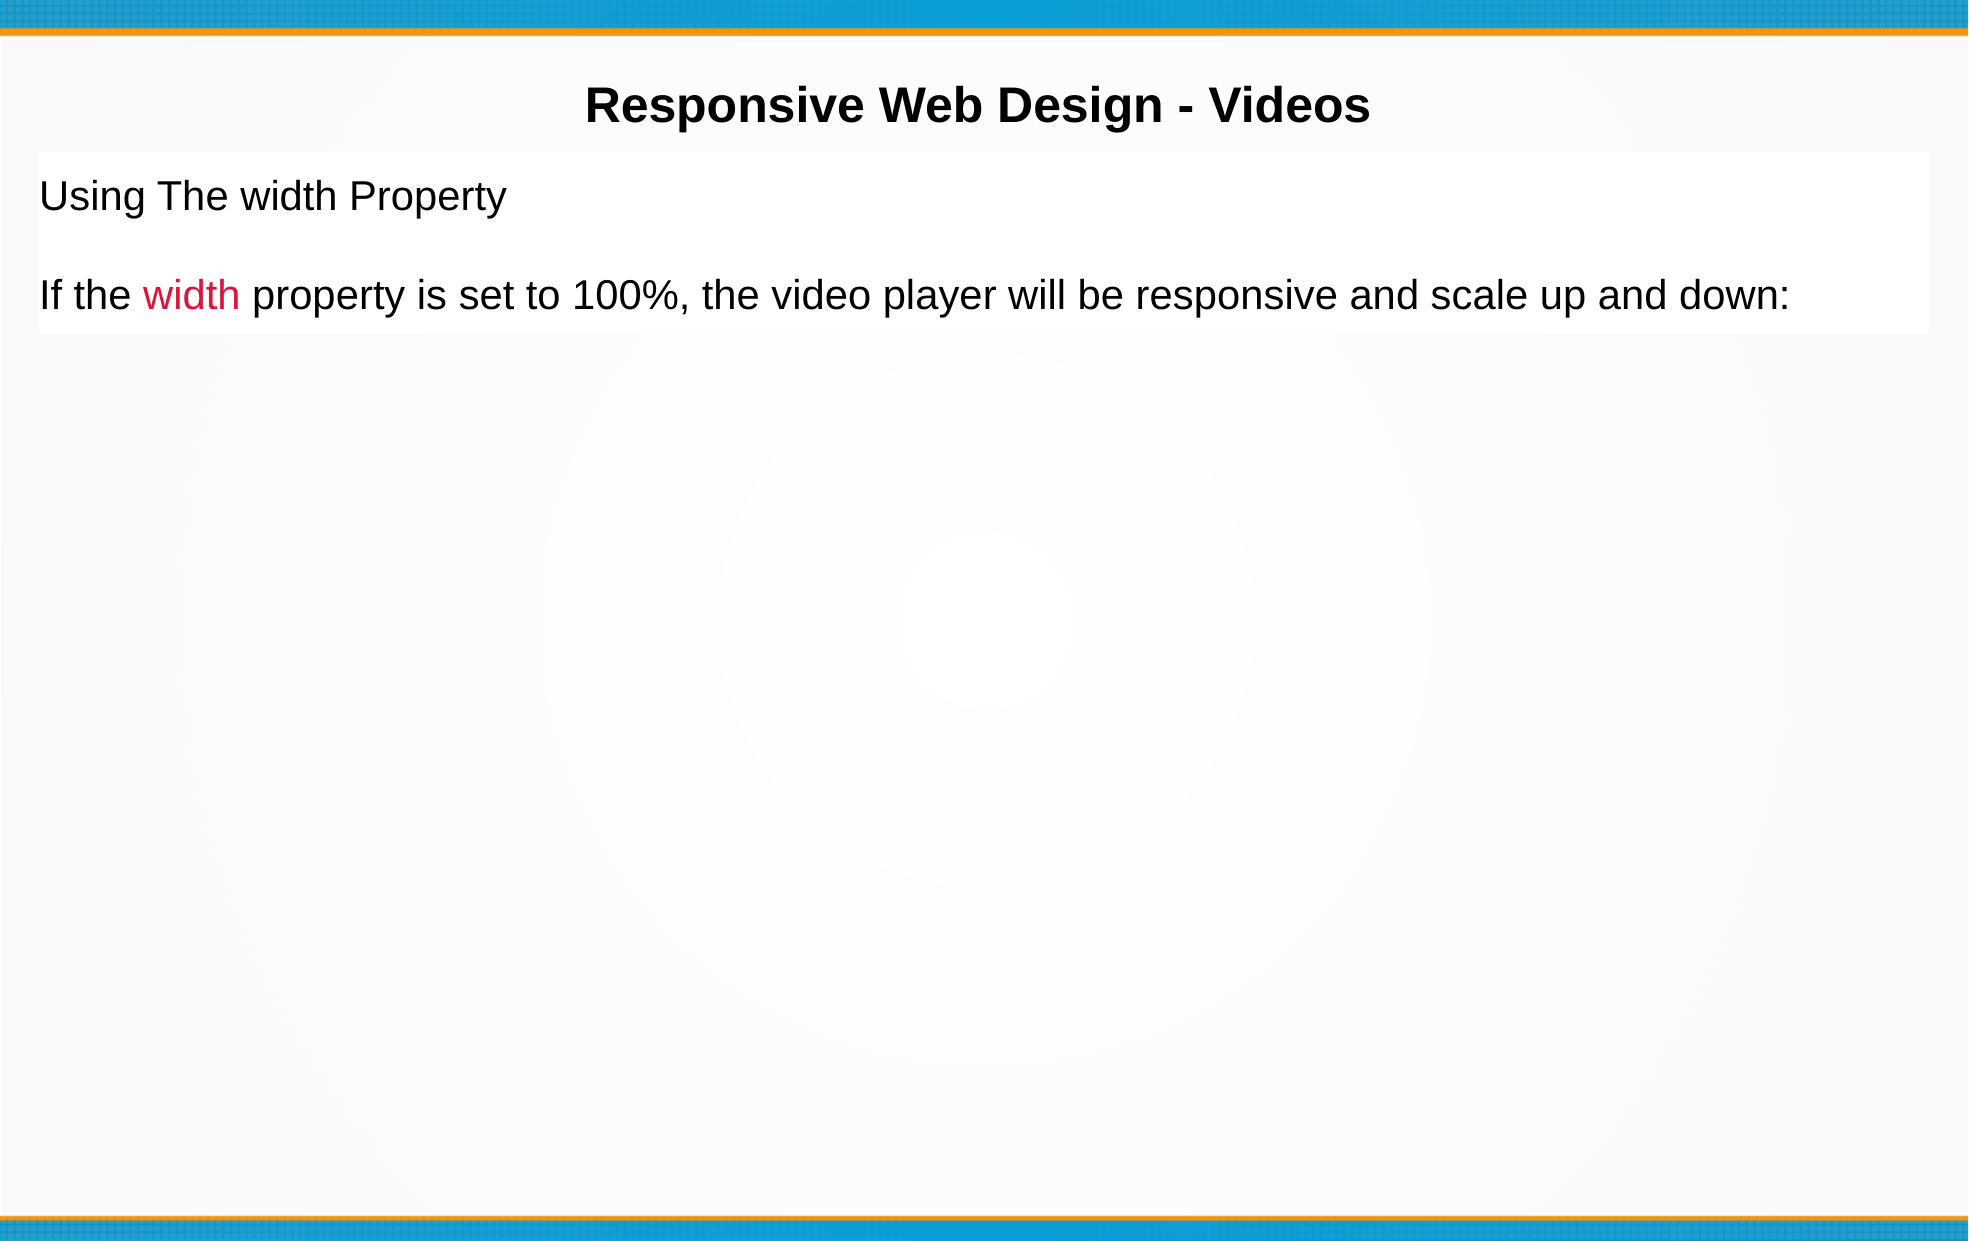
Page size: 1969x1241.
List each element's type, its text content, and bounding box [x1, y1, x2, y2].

text_box Responsive Web Design - Videos [27, 64, 1930, 140]
text_box Using The width Property If the width property is set to 100%, the video player will be responsive and scale up and down: [39, 152, 1930, 335]
picture [0, 0, 1969, 1241]
